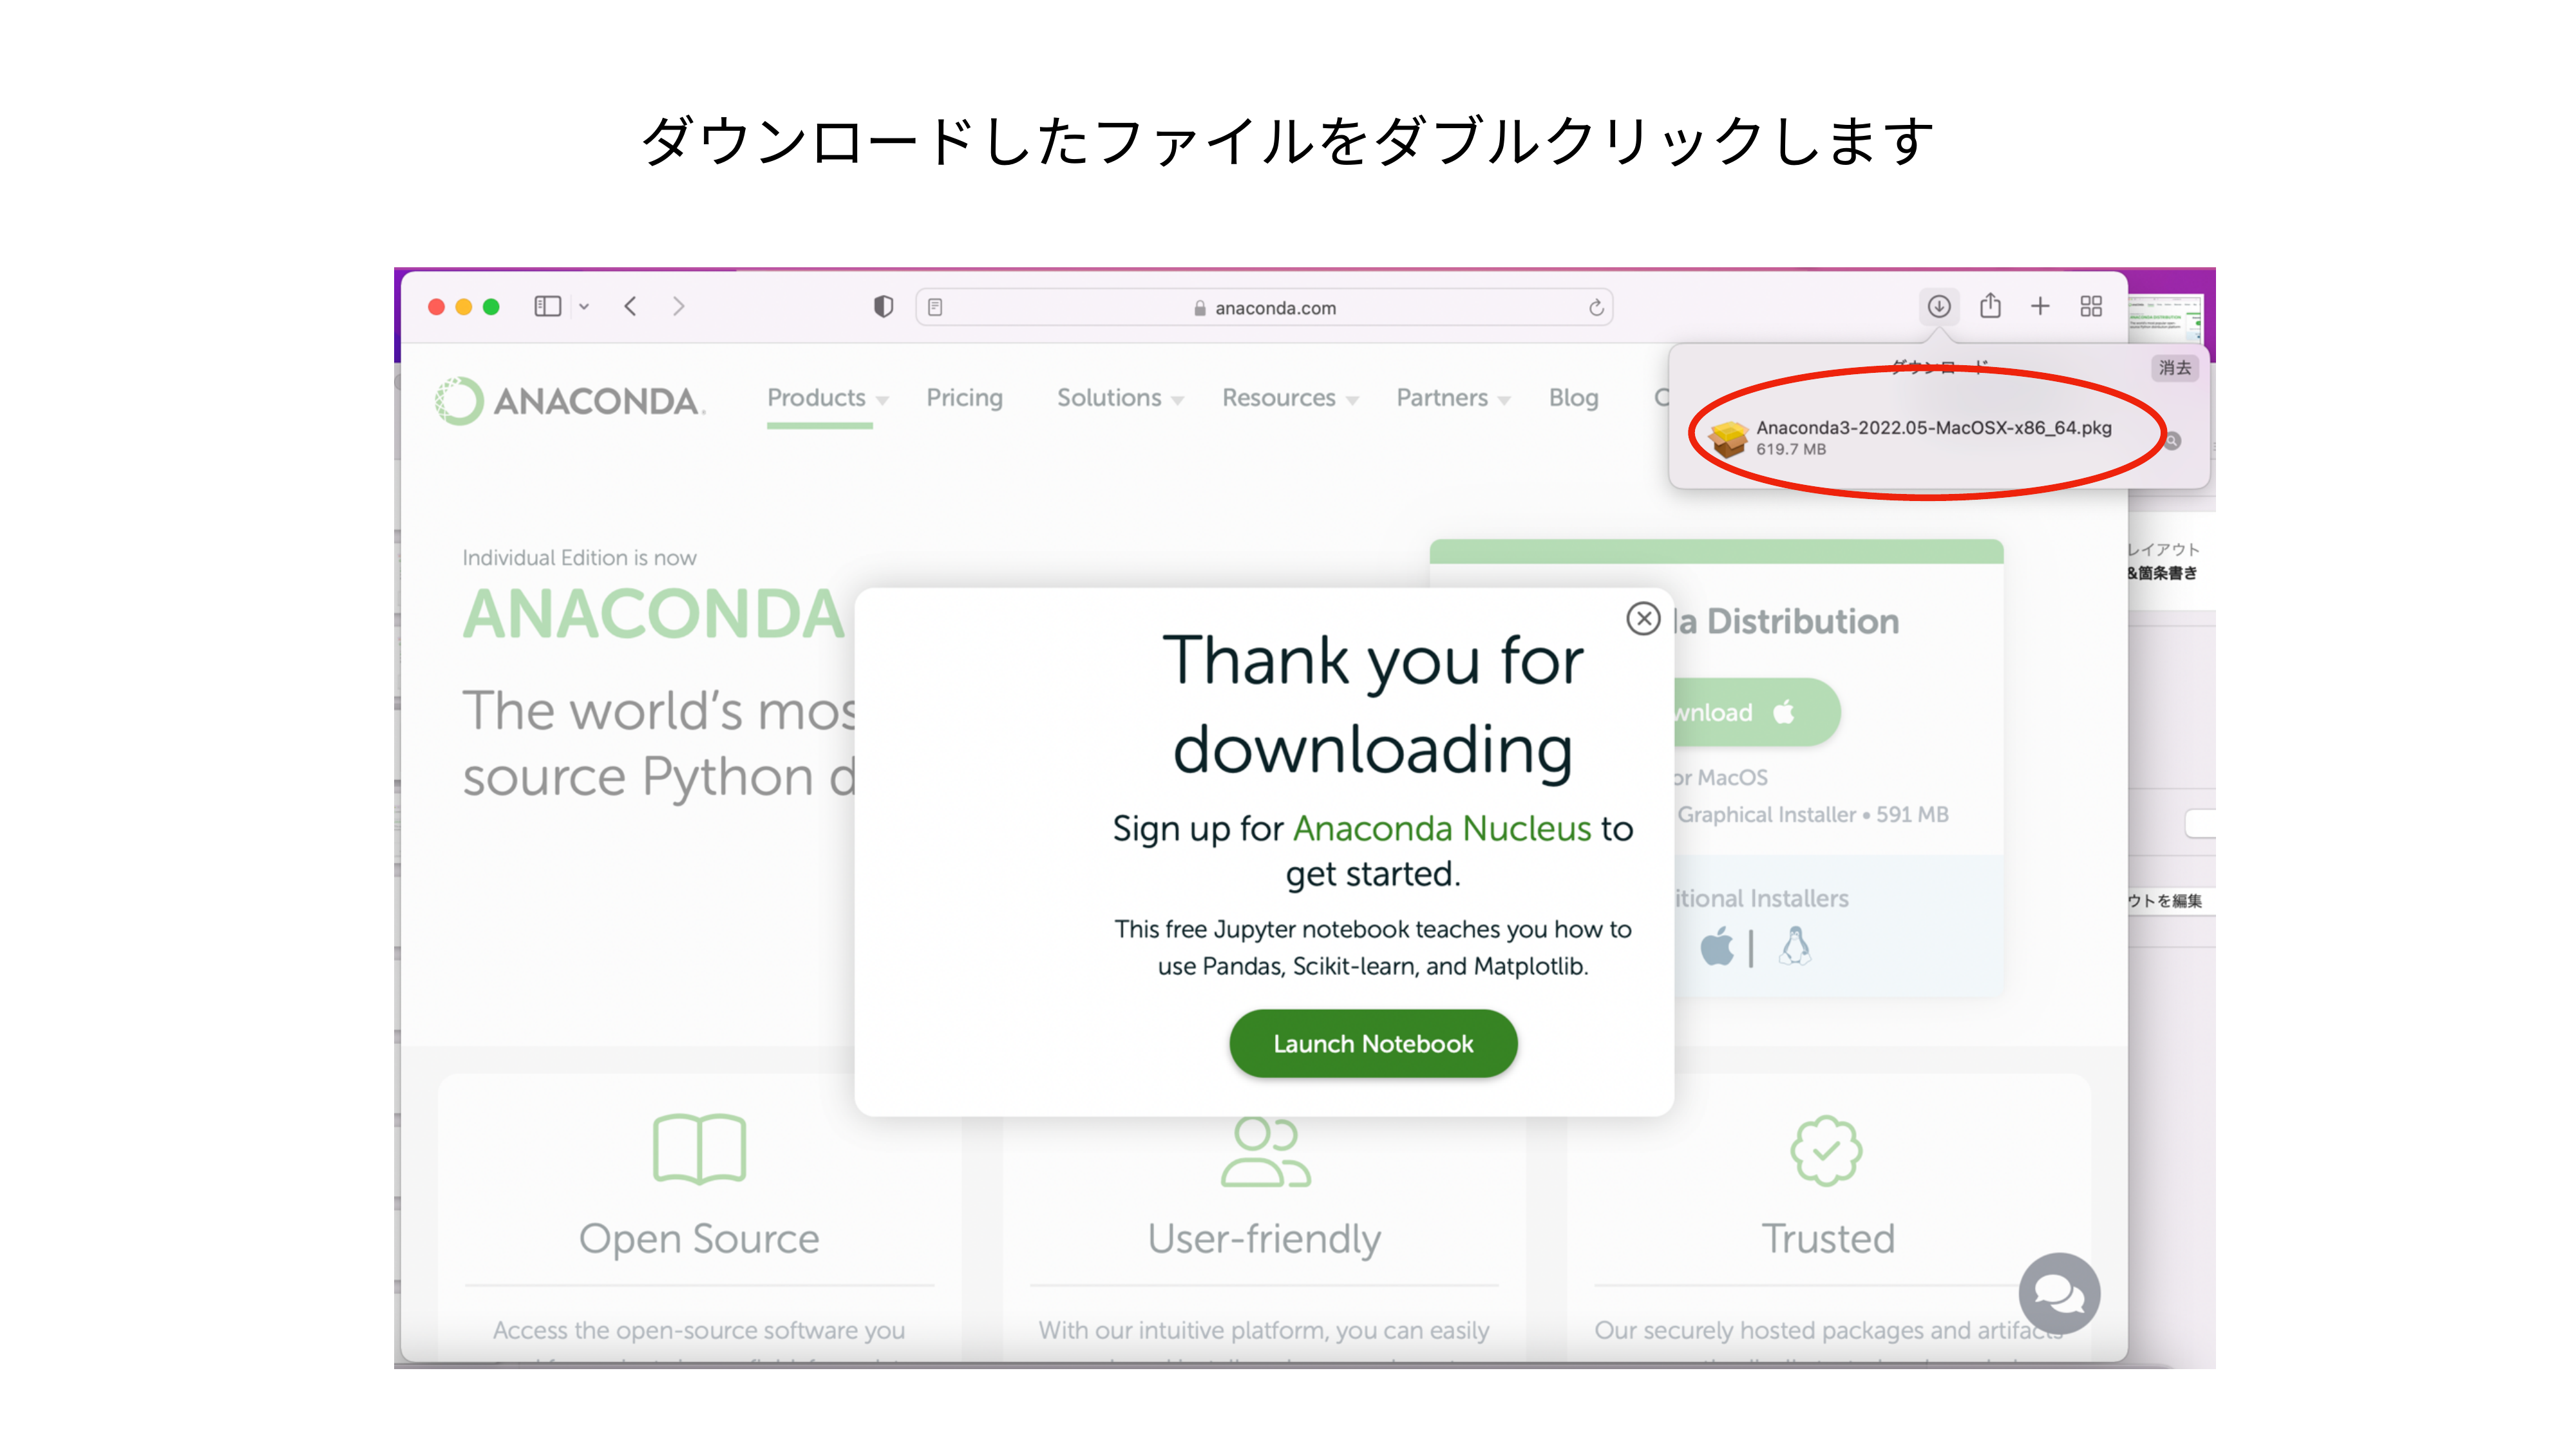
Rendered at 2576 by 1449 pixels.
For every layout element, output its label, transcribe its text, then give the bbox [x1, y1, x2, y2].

picture [394, 267, 2217, 1370]
text_box ダウンロードしたファイルをダブルクリックします [634, 101, 1942, 180]
